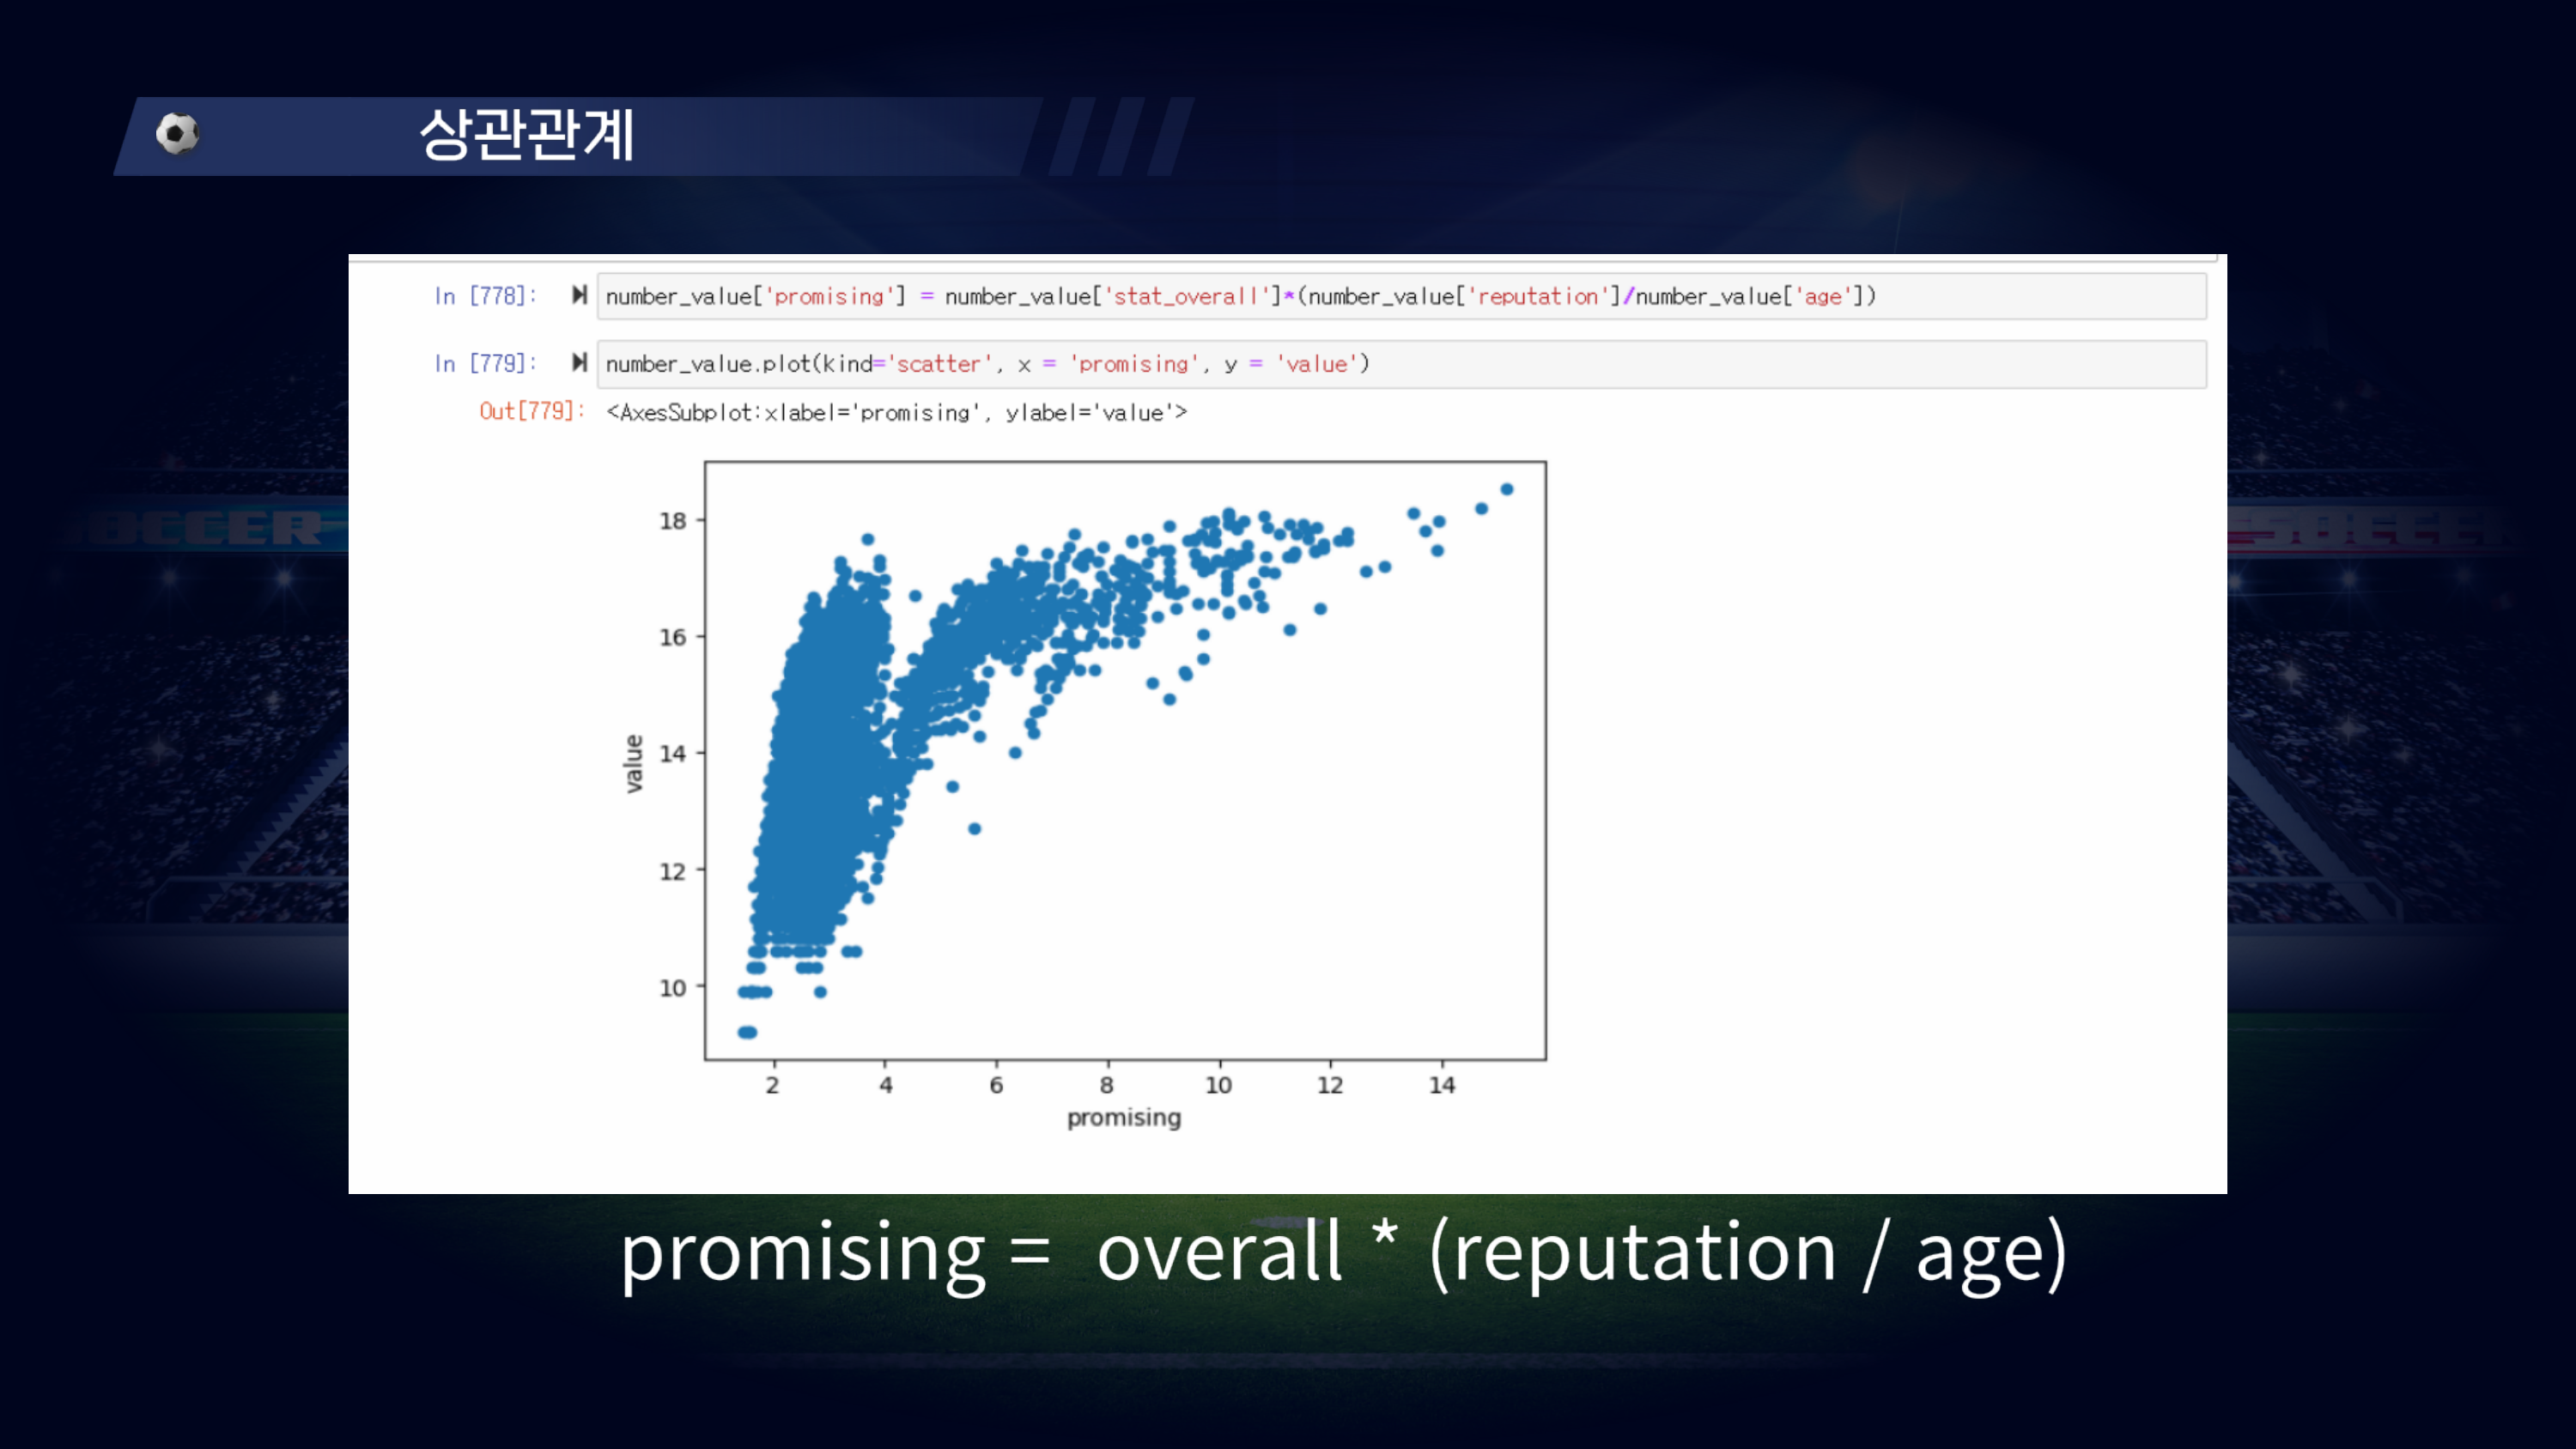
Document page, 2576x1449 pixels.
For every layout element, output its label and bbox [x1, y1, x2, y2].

text_box [113, 96, 406, 177]
text_box [348, 254, 2227, 1194]
picture [410, 88, 662, 205]
text_box [0, 0, 2576, 1449]
text_box [665, 96, 1195, 177]
text_box [156, 112, 199, 155]
picture [590, 1181, 2093, 1335]
